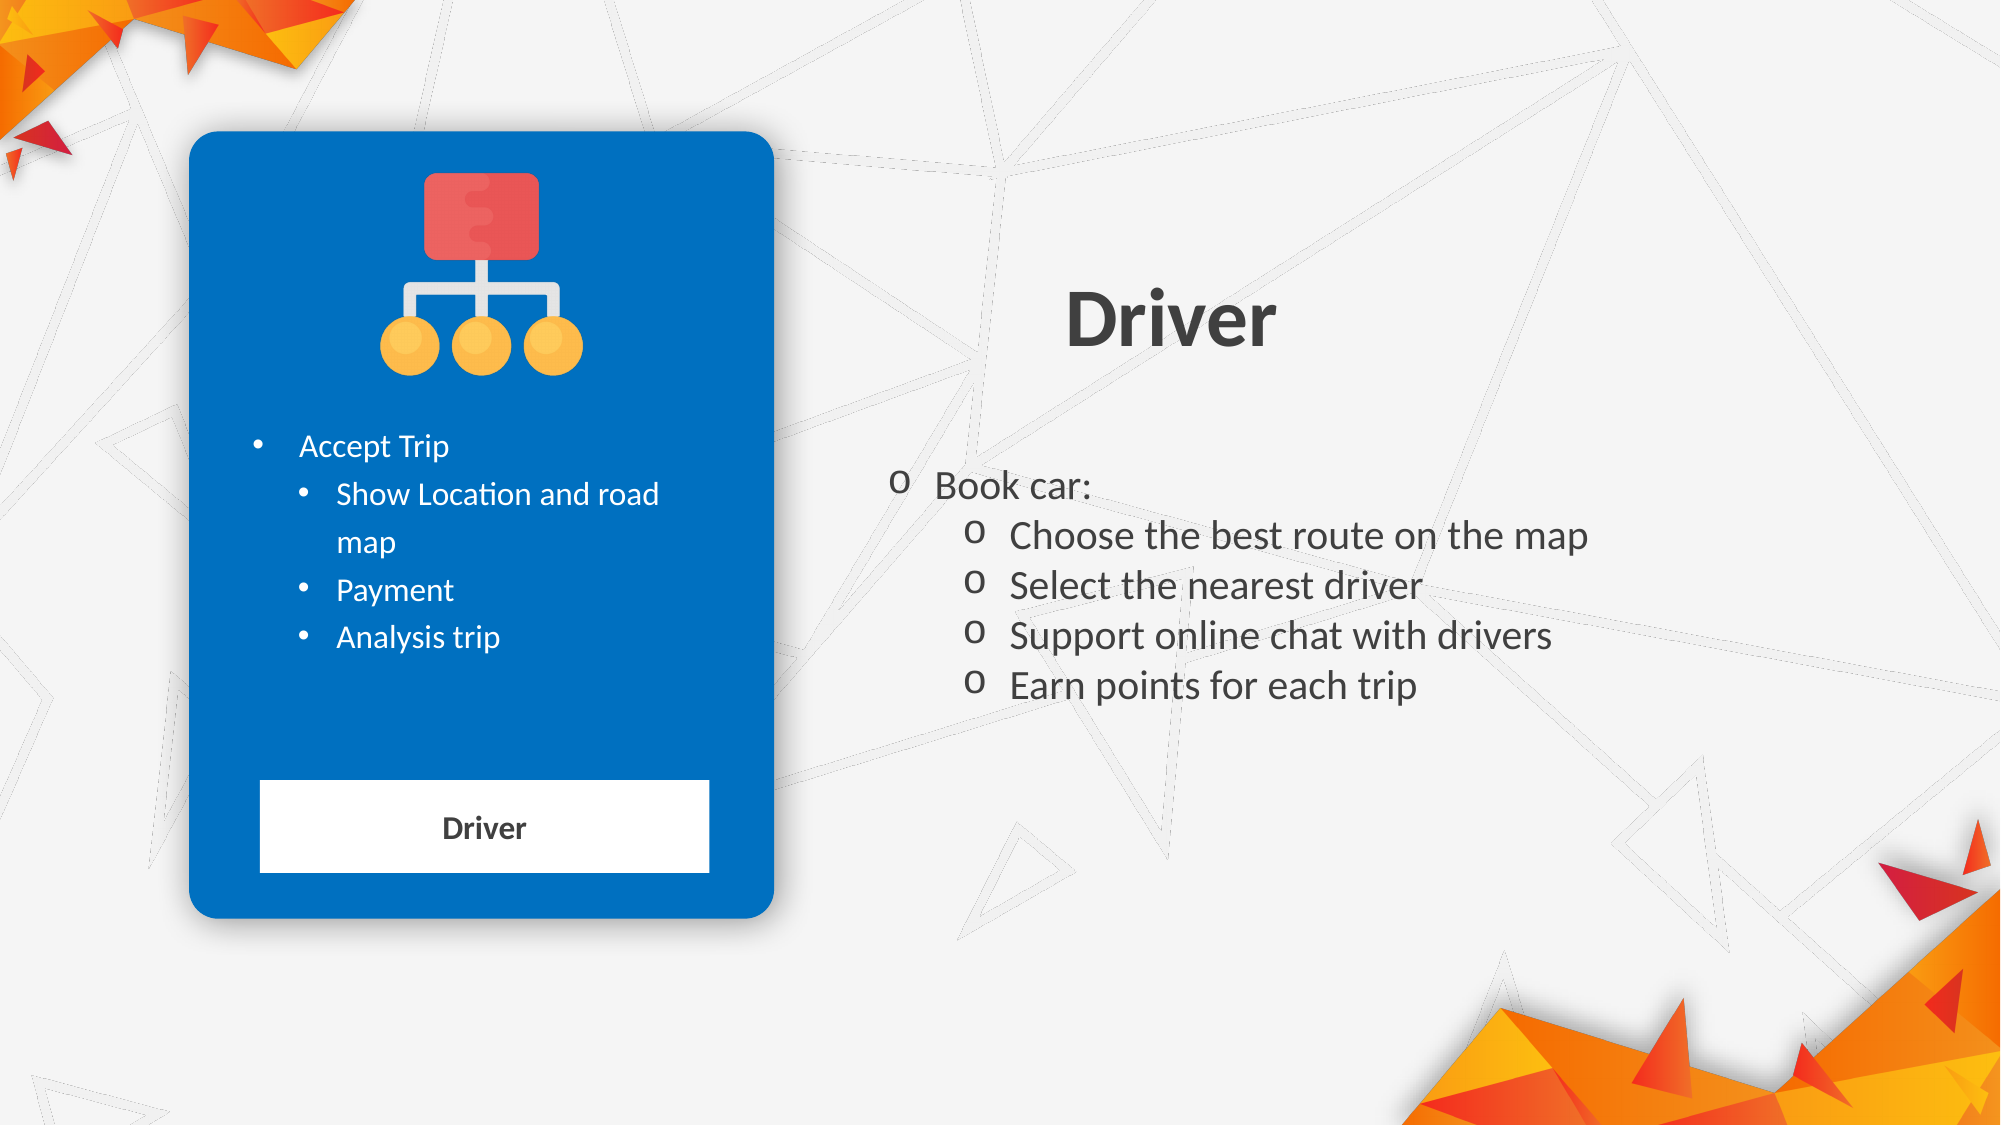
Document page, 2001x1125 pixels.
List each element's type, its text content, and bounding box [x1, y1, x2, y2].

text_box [189, 131, 775, 919]
text_box Book car: Choose the best route on the map Select the nearest driver Support online chat with drivers Earn points for each trip [872, 450, 1850, 765]
picture [0, 0, 2001, 1125]
text_box Driver [1050, 256, 1293, 371]
